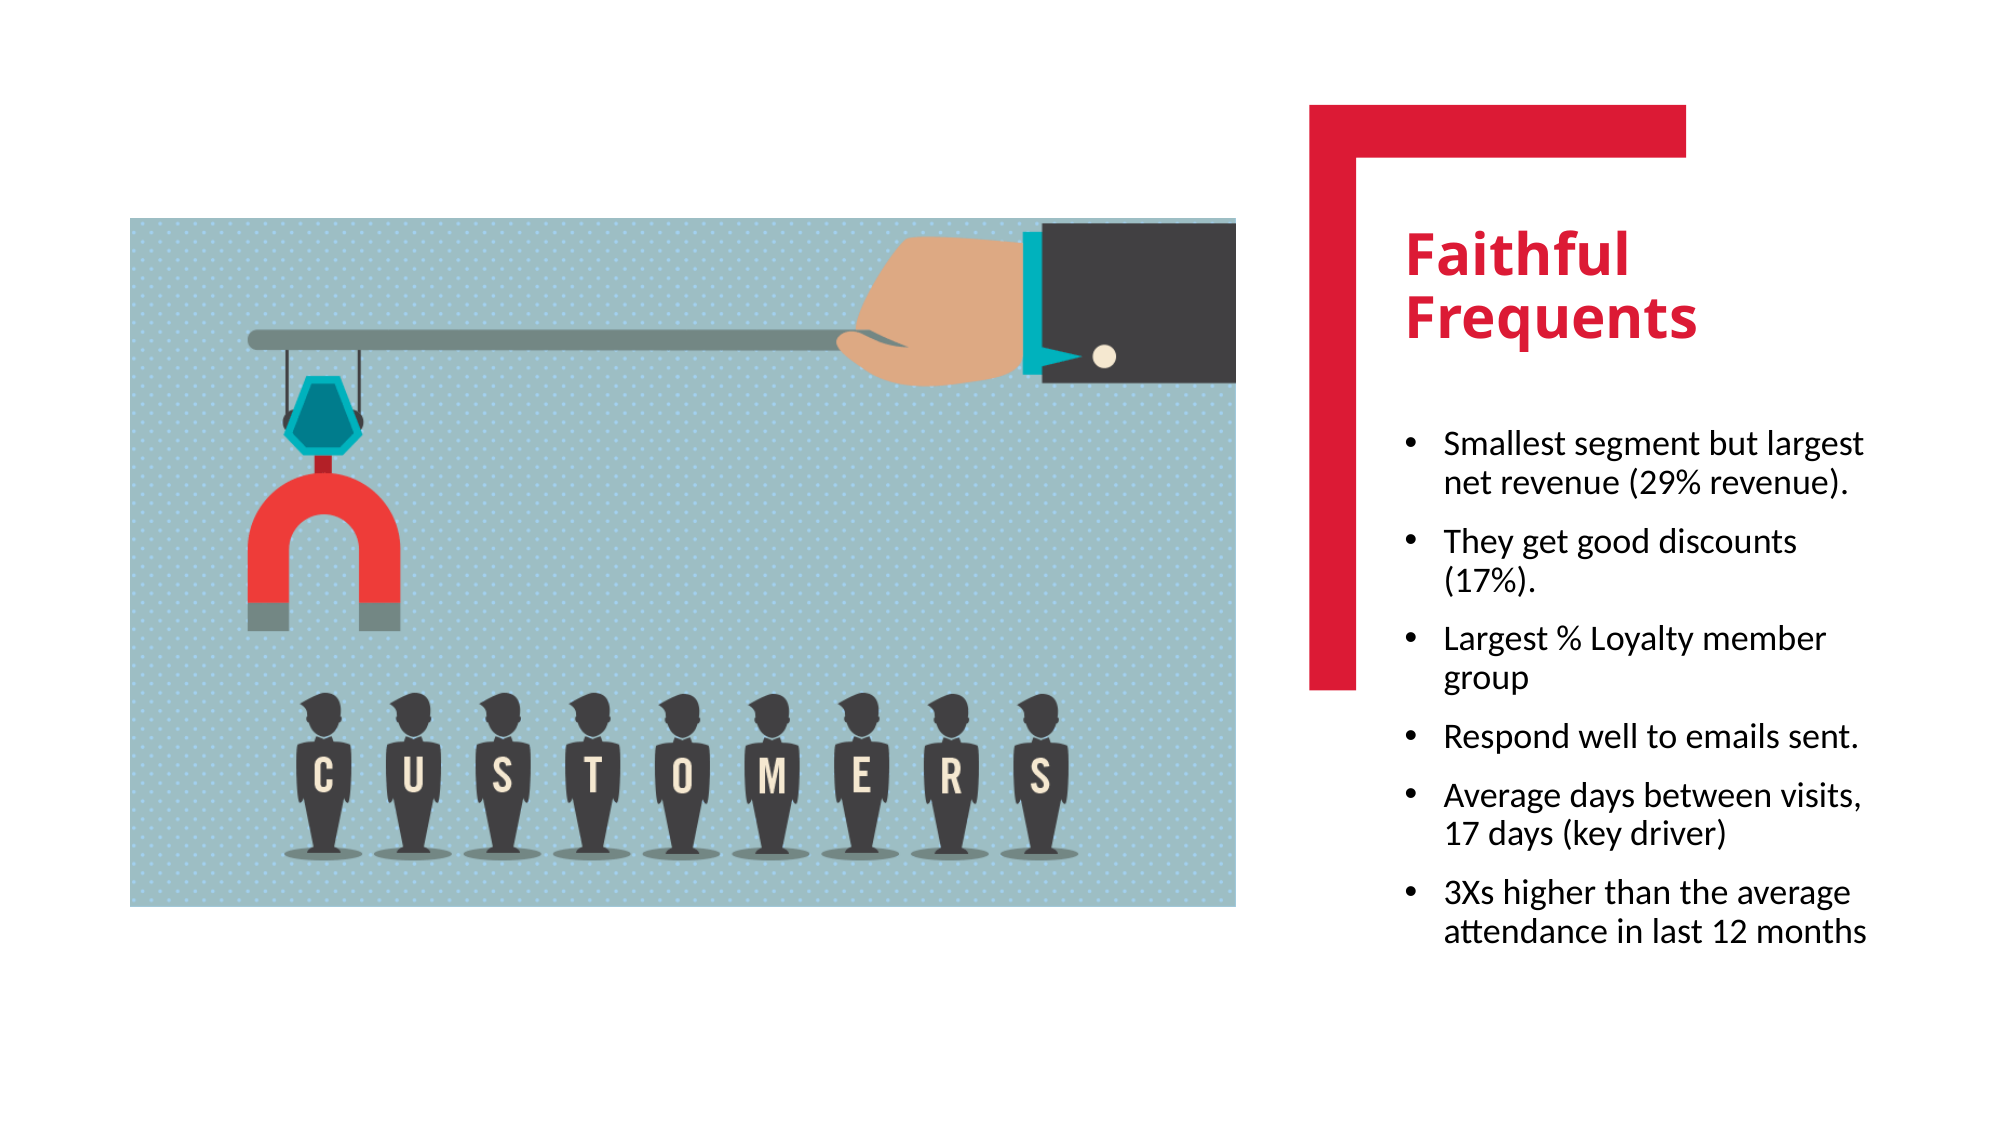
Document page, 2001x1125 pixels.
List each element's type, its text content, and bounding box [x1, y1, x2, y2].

text_box [1309, 104, 1687, 691]
picture [130, 218, 1236, 907]
title Faithful Frequents [1389, 182, 1891, 395]
list Smallest segment but largest net revenue (29% revenue). They get good discounts (17%). Largest % Loyalty member group Respond well to emails sent. Average days between visits, 17 days (key driver) 3Xs higher than the average attendance in last 12 months [1389, 417, 1891, 1020]
